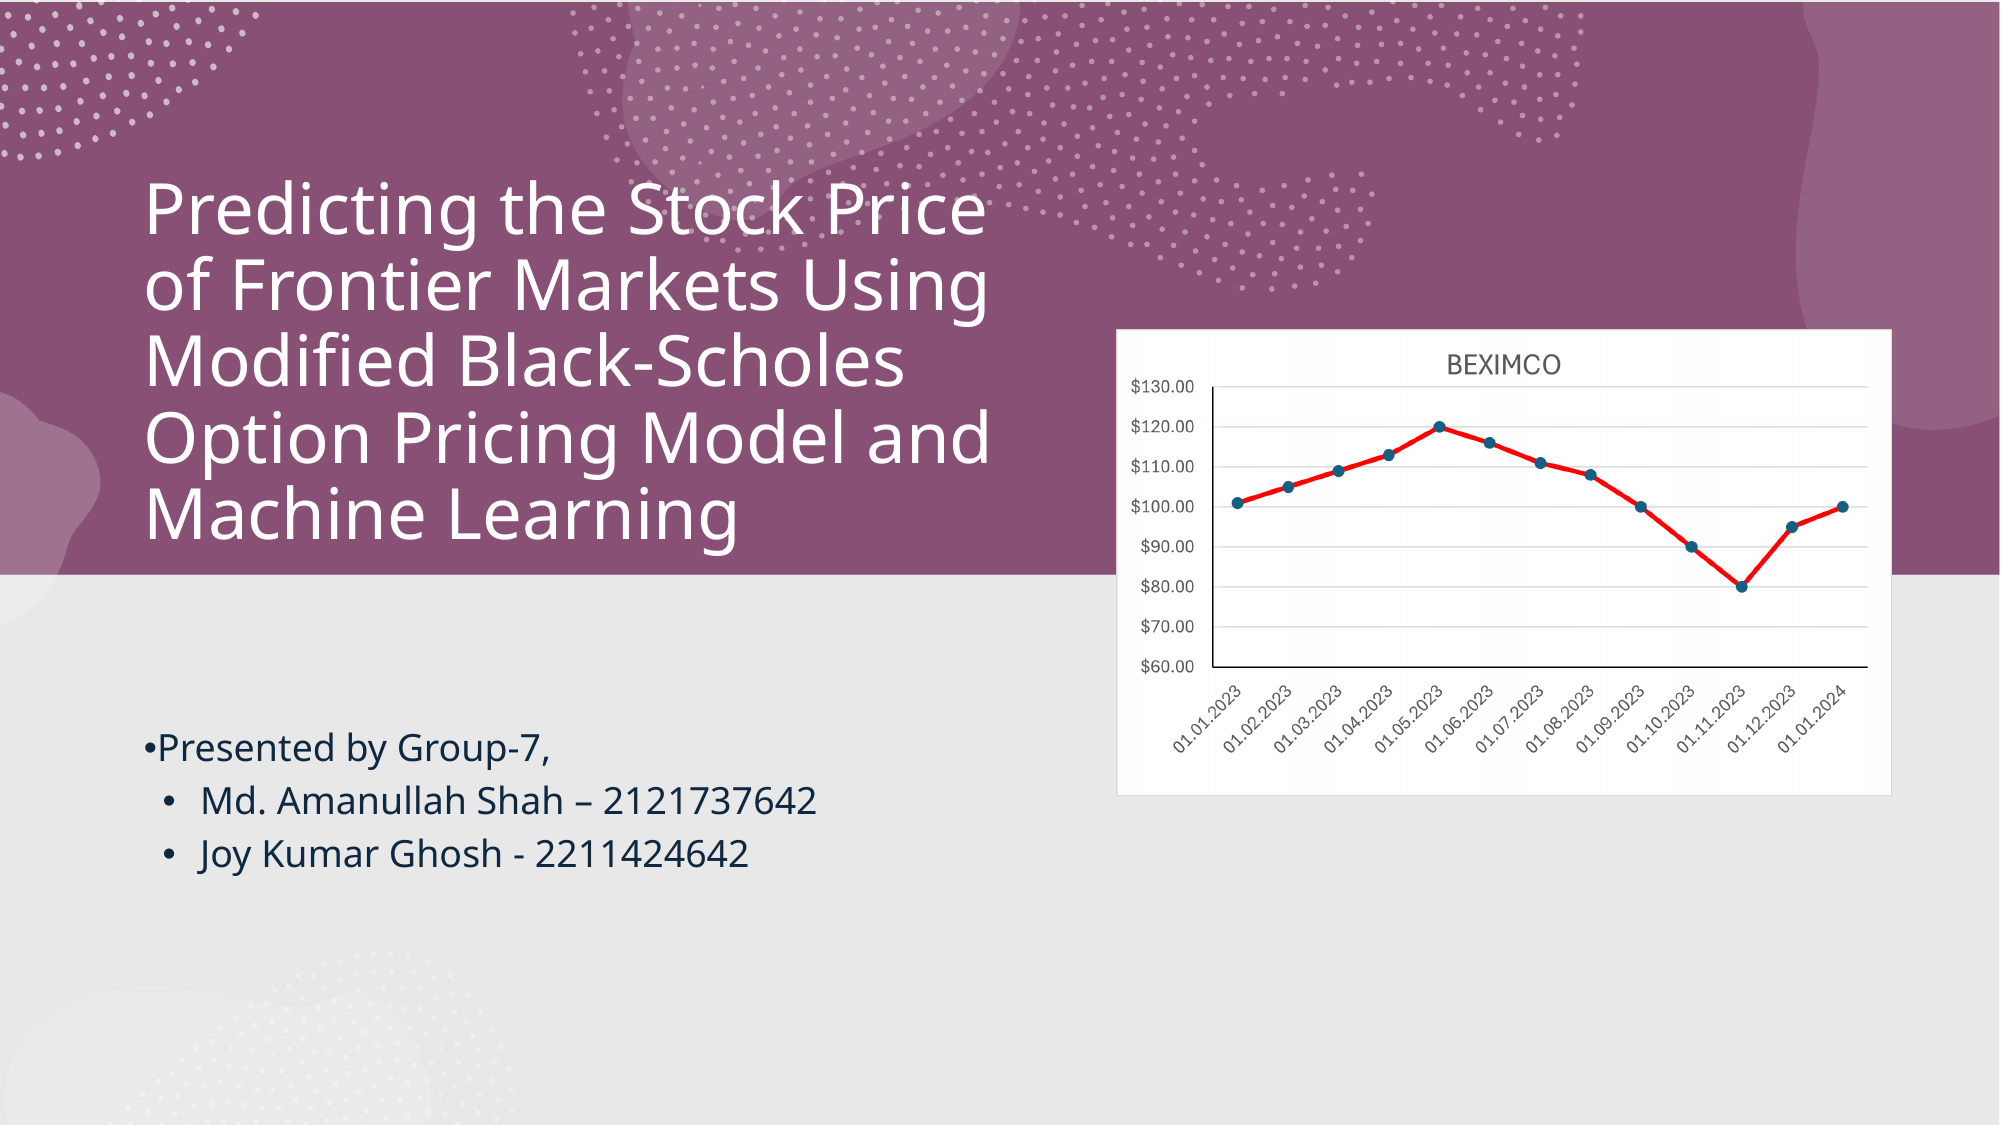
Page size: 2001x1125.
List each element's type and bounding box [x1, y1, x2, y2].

text_box [0, 0, 2000, 1125]
